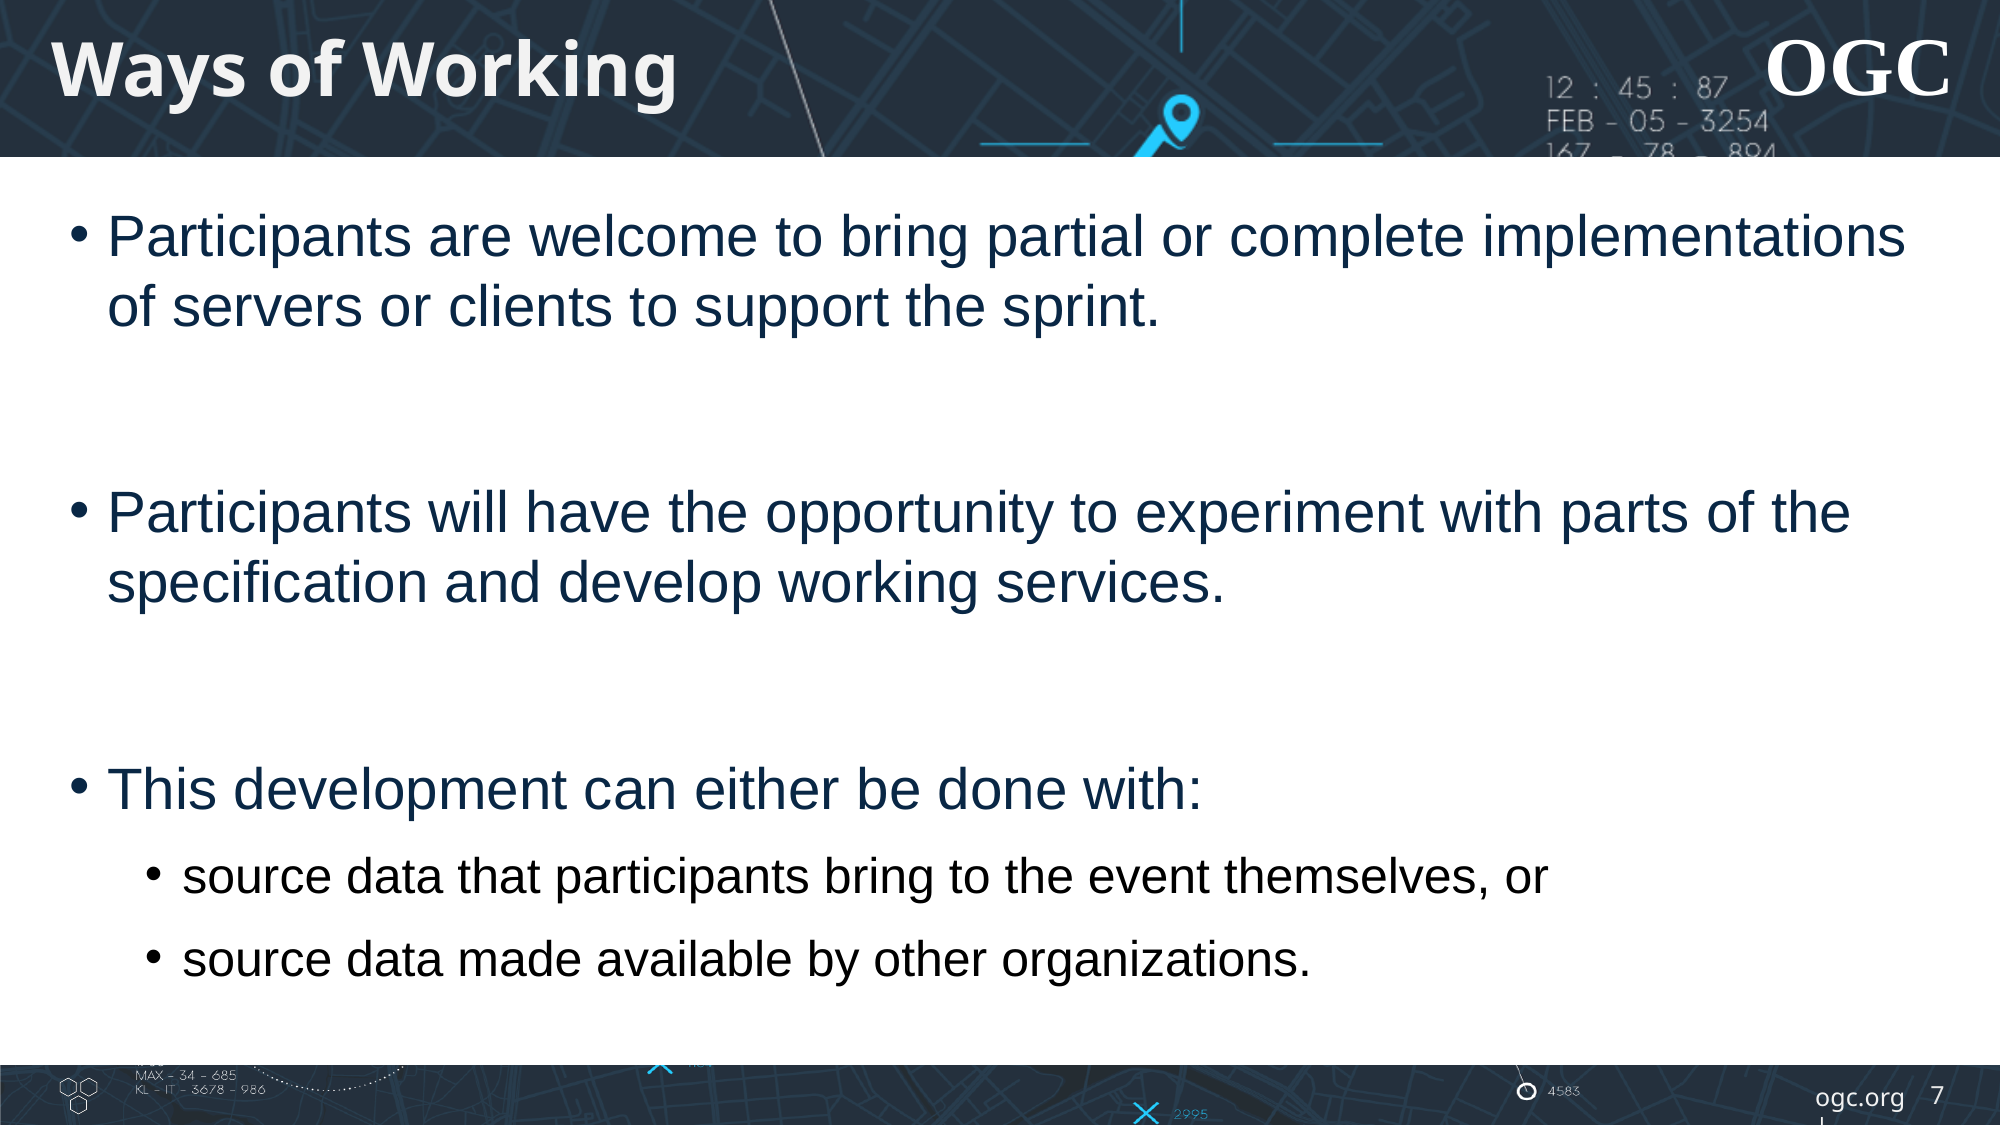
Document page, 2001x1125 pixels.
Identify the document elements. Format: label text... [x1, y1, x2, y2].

picture [51, 1069, 106, 1123]
title Ways of Working [36, 9, 1762, 135]
slide_number 7 [1772, 1073, 1960, 1121]
list Participants are welcome to bring partial or complete implementations of servers or clients to support the sprint. Participants will have the opportunity to experiment with parts of the specification and develop working services. This development can either be done with: source data that participants bring to the event themselves, or source data made available by other organizations. [54, 190, 1960, 1023]
